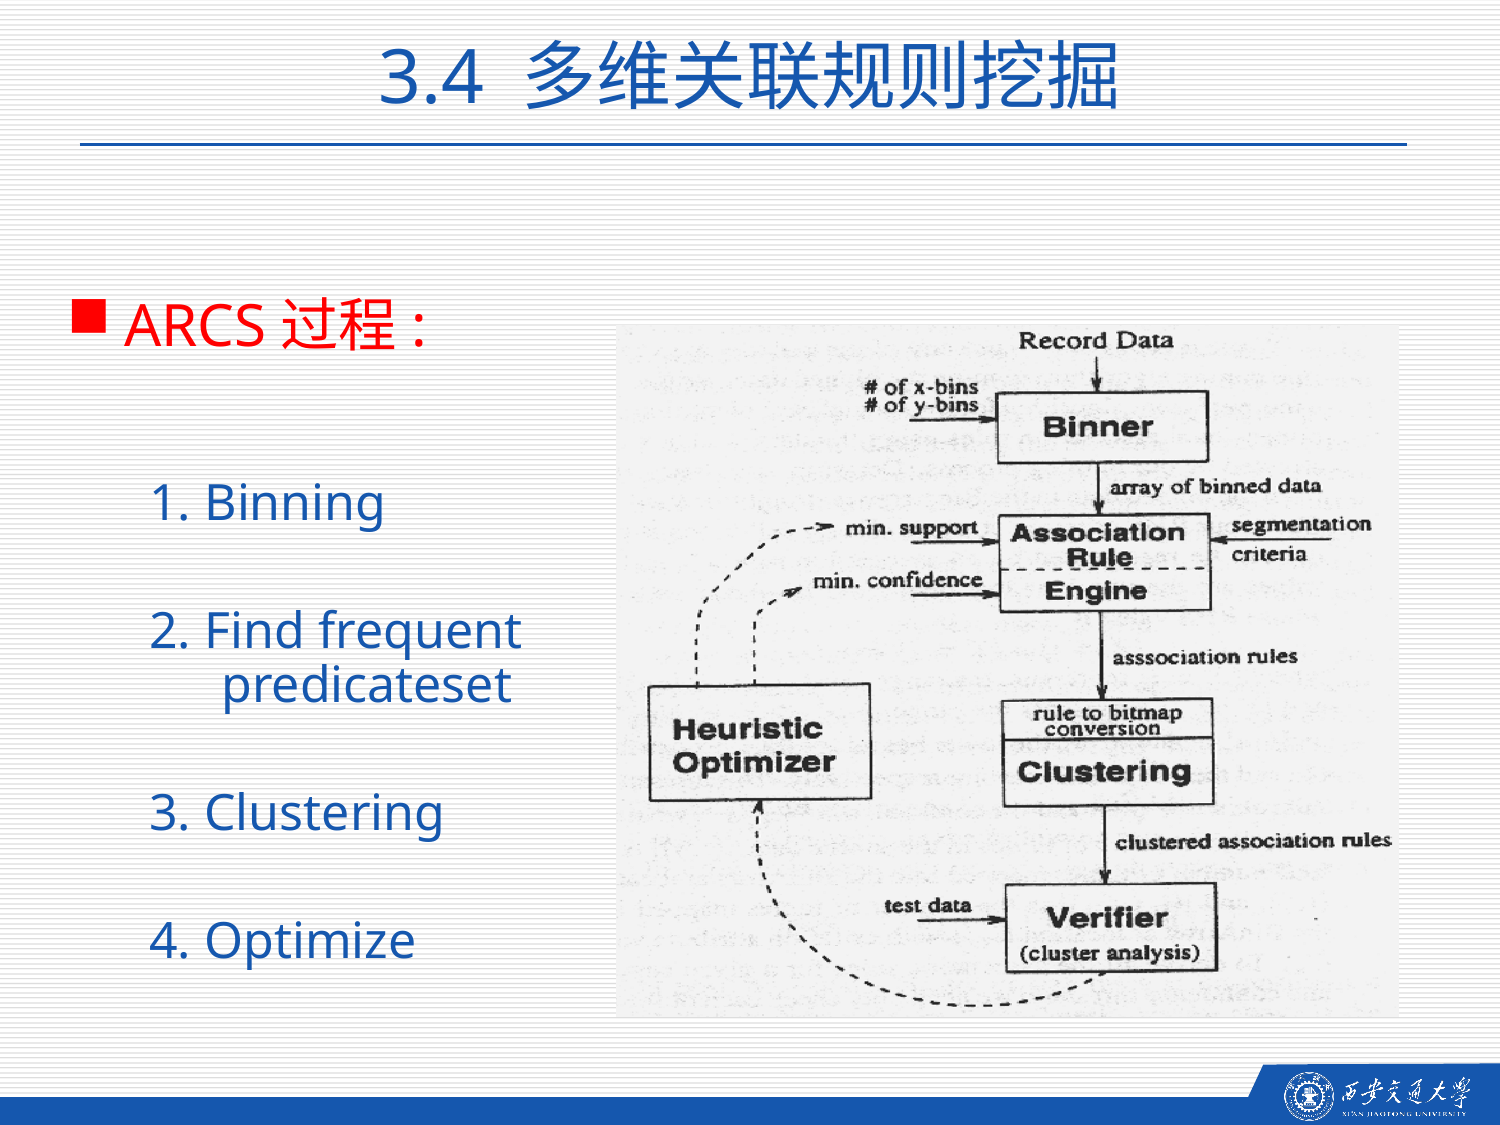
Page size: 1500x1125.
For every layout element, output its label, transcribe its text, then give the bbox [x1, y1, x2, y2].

text_box 1. Binning 2. Find frequent predicateset 3. Clustering 4. Optimize [57, 390, 611, 1017]
text_box ARCS过程: [53, 267, 1447, 1016]
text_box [616, 325, 1399, 1017]
text_box 3.4 多维关联规则挖掘 [93, 0, 1407, 127]
picture [0, 0, 1500, 1097]
